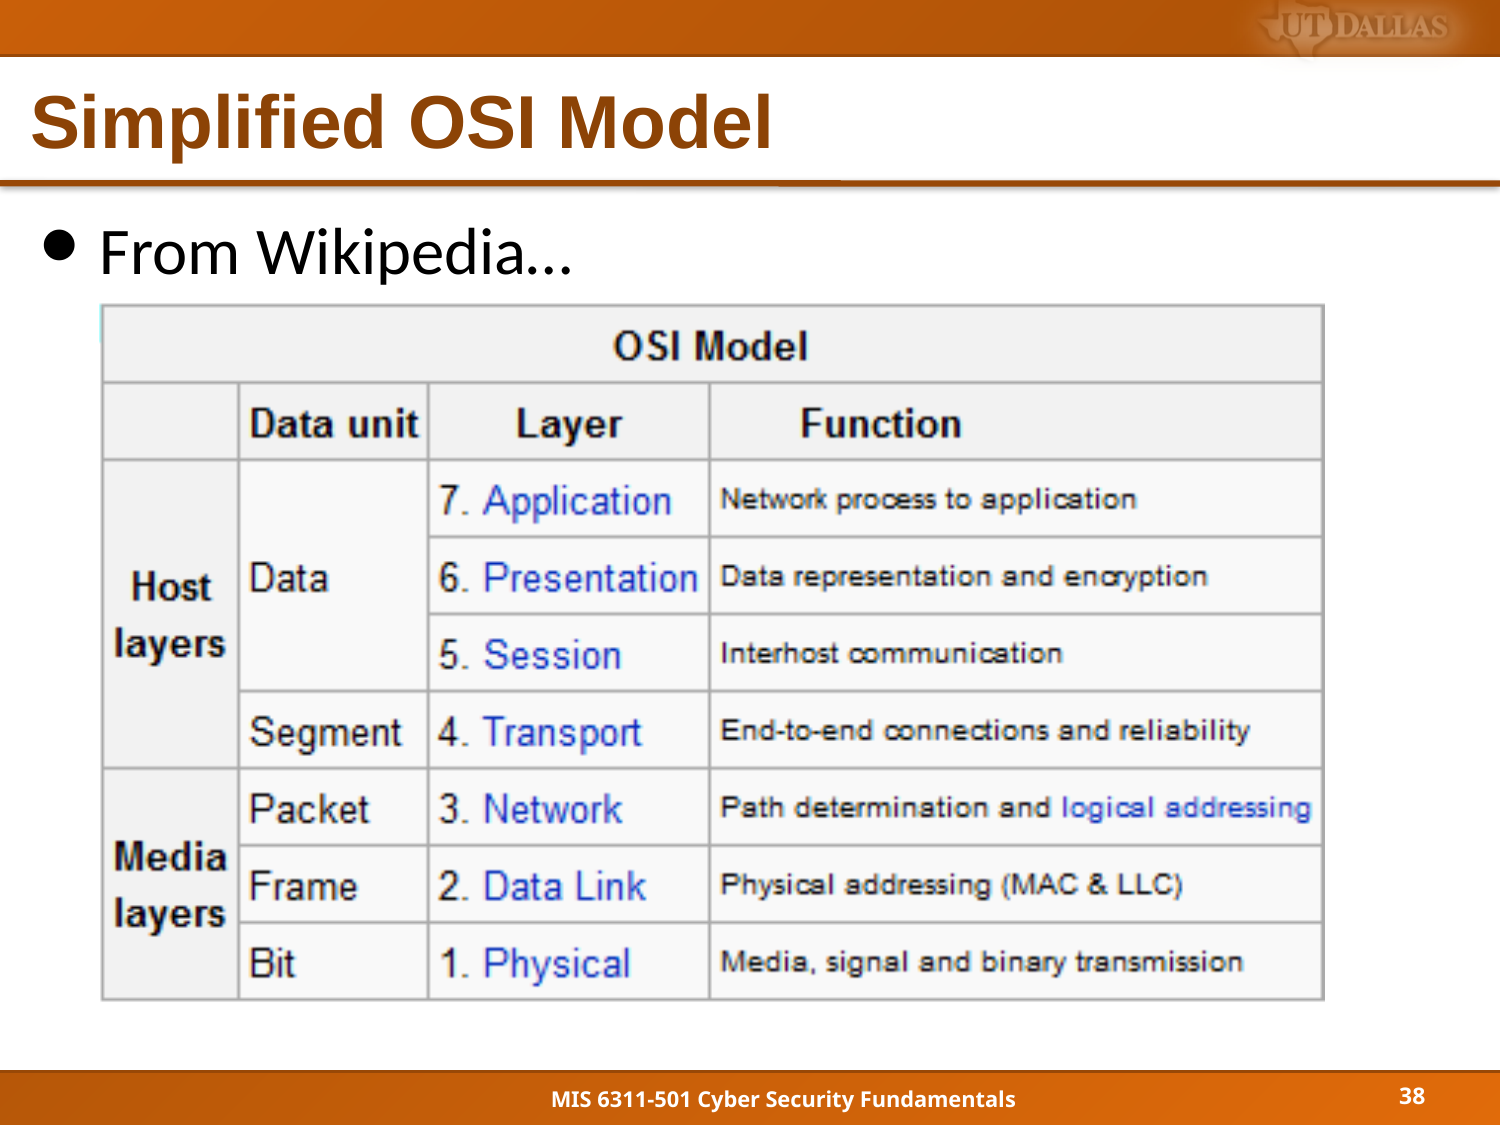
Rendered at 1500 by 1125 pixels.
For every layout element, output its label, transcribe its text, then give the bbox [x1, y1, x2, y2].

title Simplified OSI Model [0, 62, 1500, 176]
list From Wikipedia… [24, 199, 1500, 1077]
picture [1218, 0, 1500, 62]
slide_number 38 [1350, 1076, 1475, 1120]
picture [99, 299, 1326, 1005]
